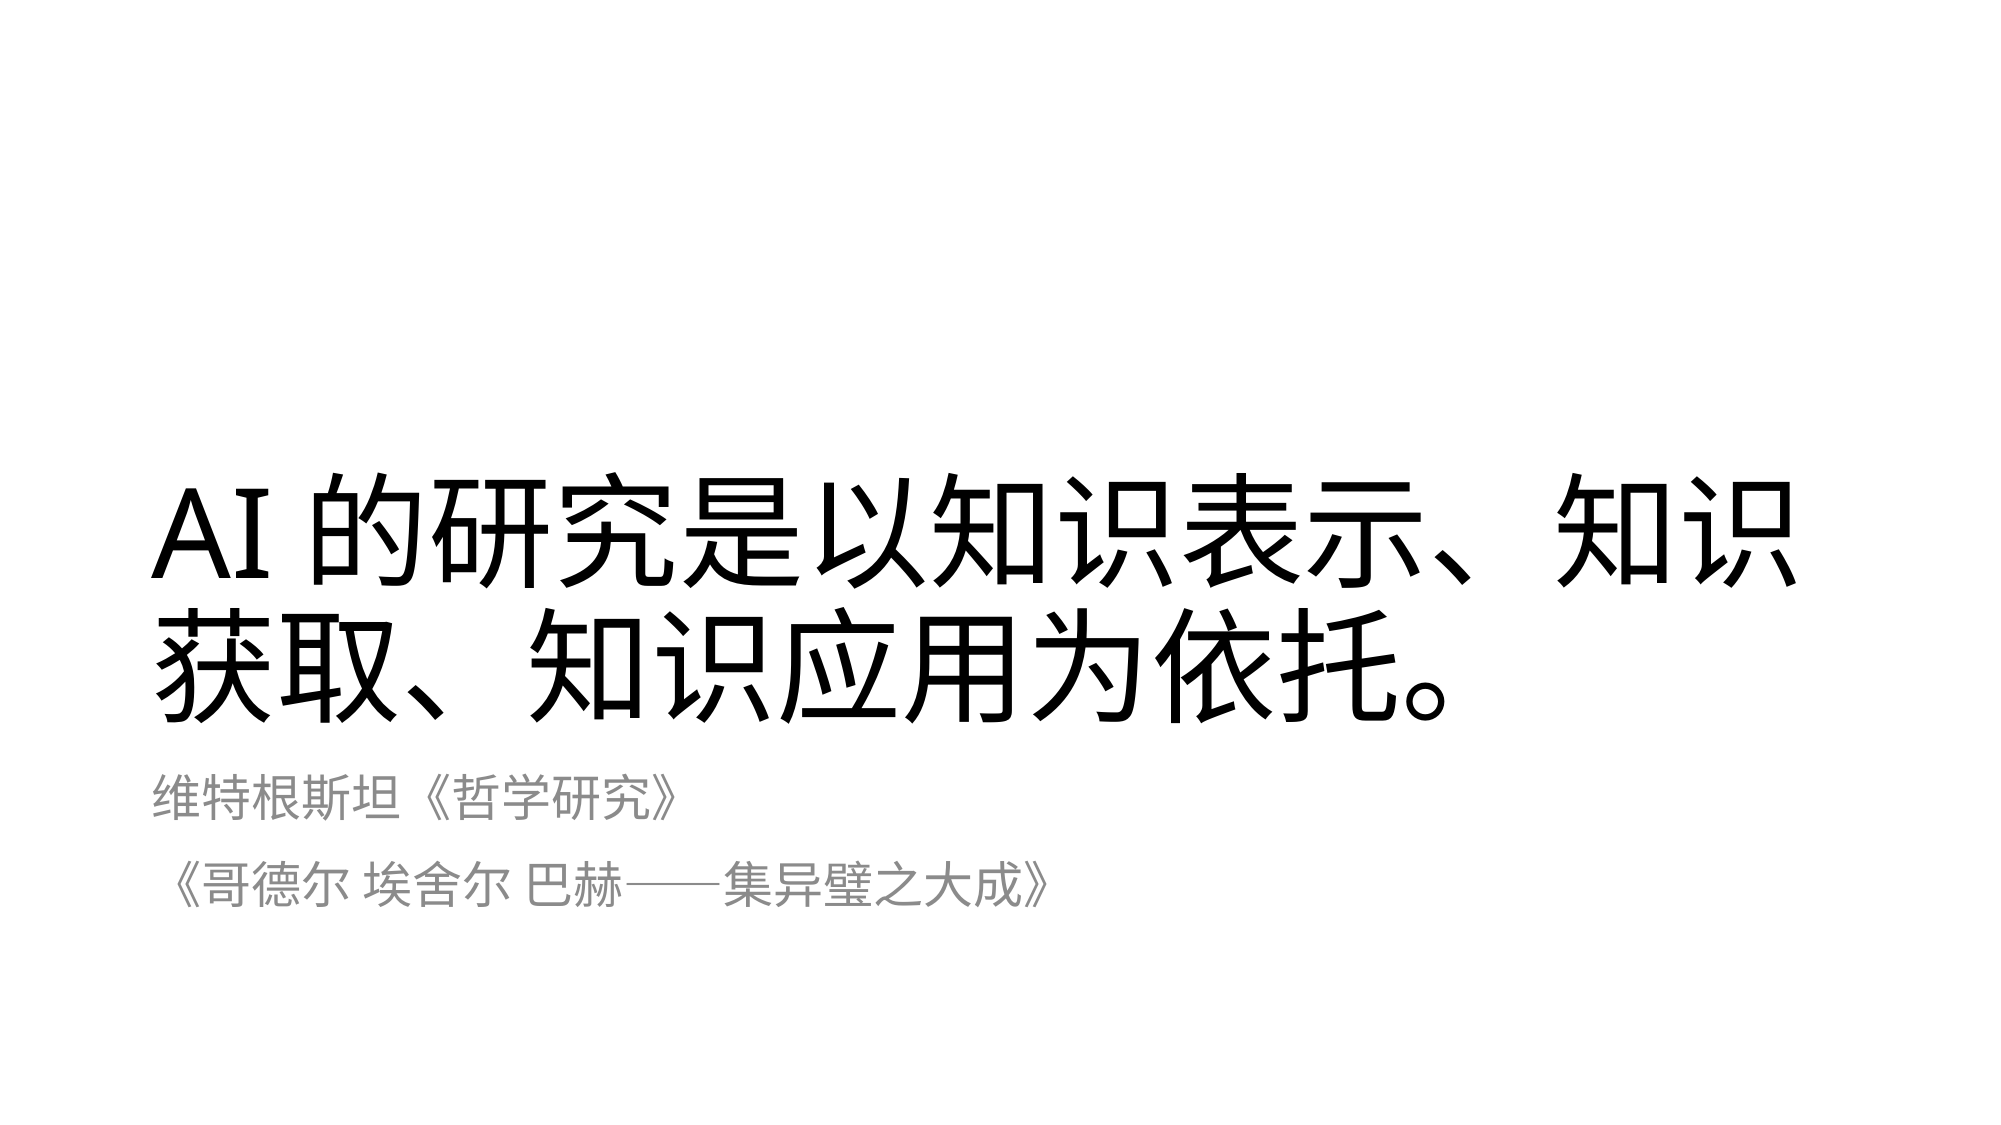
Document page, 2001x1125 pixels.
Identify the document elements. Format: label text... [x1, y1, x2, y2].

list 维特根斯坦《哲学研究》 《哥德尔 埃舍尔 巴赫——集异璧之大成》 [136, 752, 1862, 999]
title AI的研究是以知识表示、知识获取、知识应用为依托。 [136, 280, 1862, 749]
